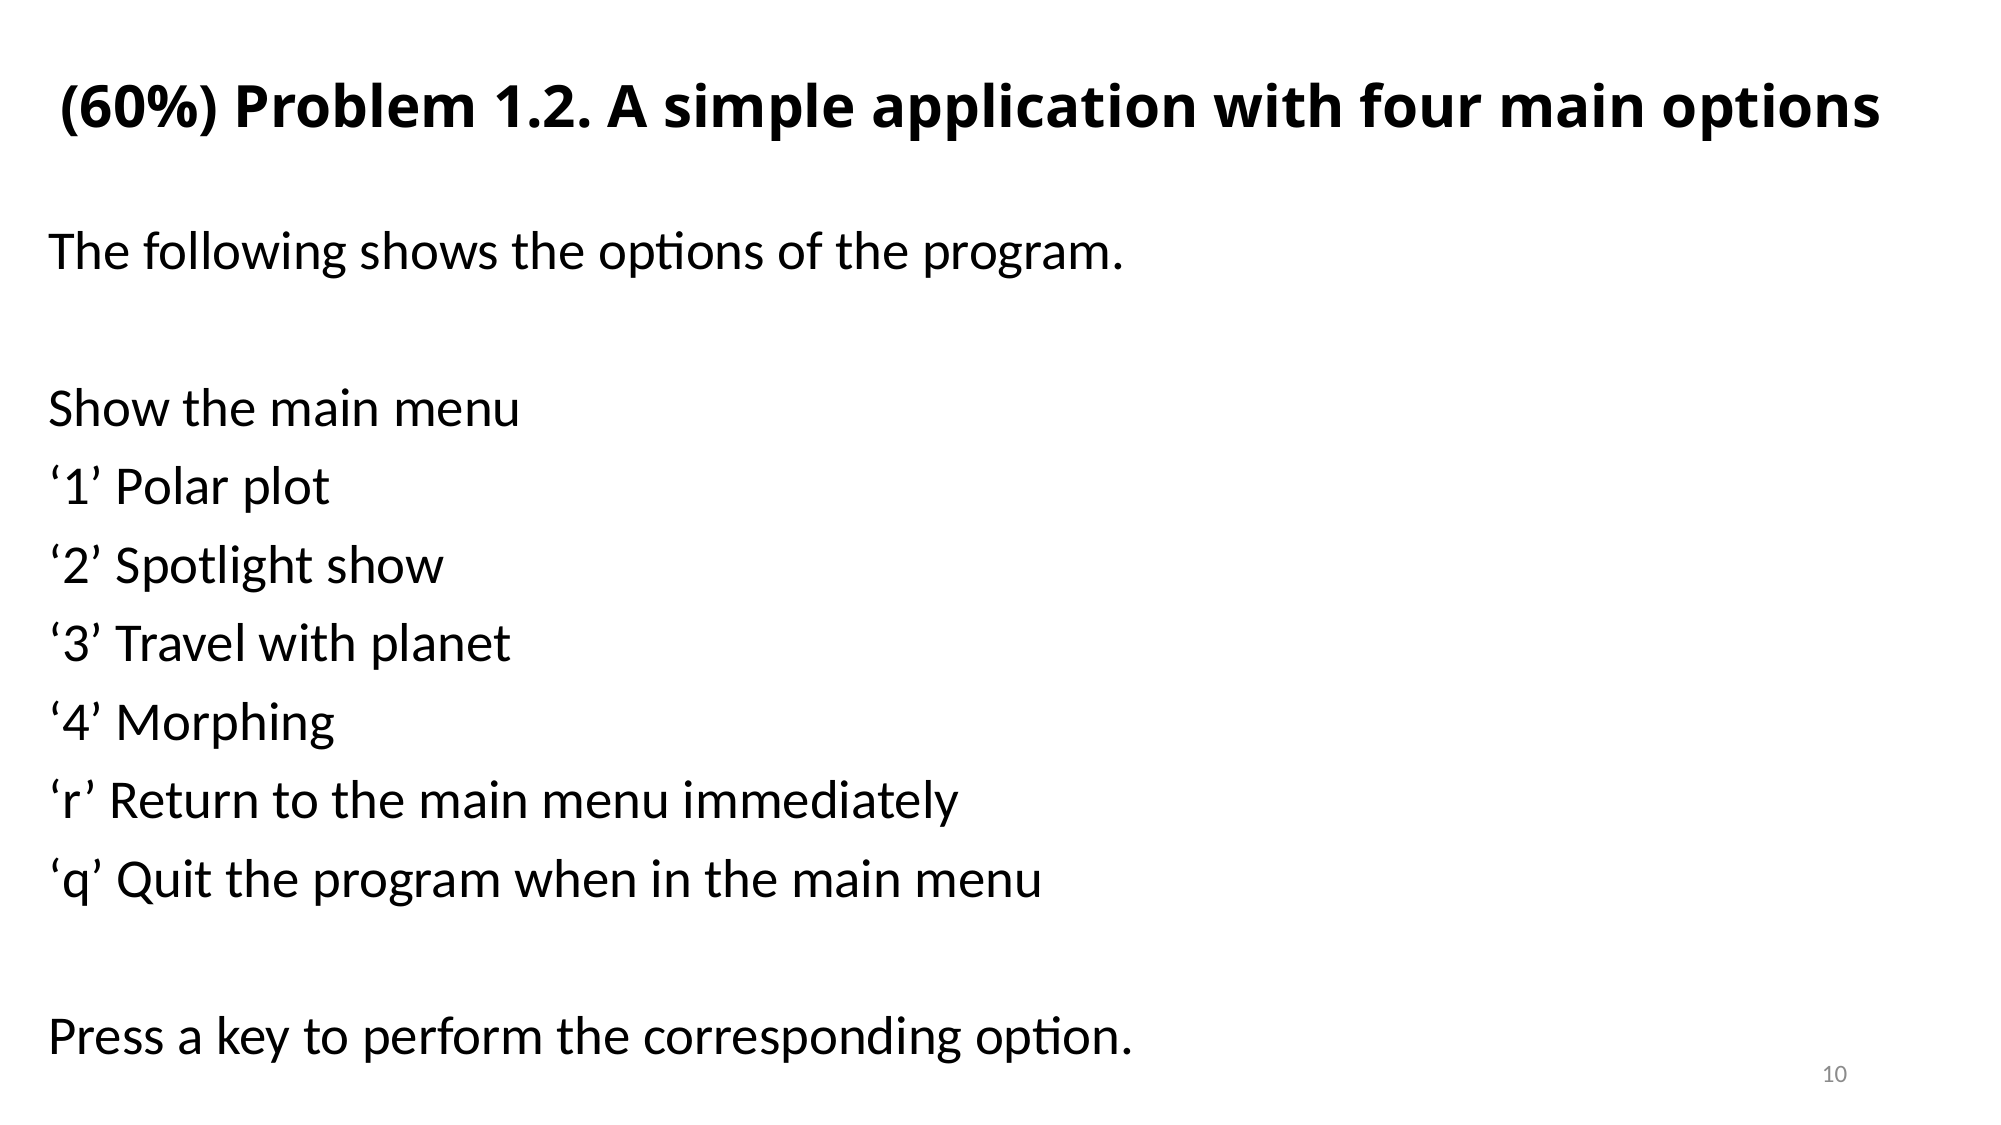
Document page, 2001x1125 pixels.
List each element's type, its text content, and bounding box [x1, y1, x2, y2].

slide_number 10 [1412, 1042, 1863, 1103]
title (60%) Problem 1.2. A simple application with four main options [45, 0, 2000, 218]
list The following shows the options of the program. Show the main menu ‘1’ Polar plot ‘2’ Spotlight show ‘3’ Travel with planet ‘4’ Morphing ‘r’ Return to the main menu immediately ‘q’ Quit the program when in the main menu Press a key to perform the corresponding option. [33, 214, 1919, 1079]
